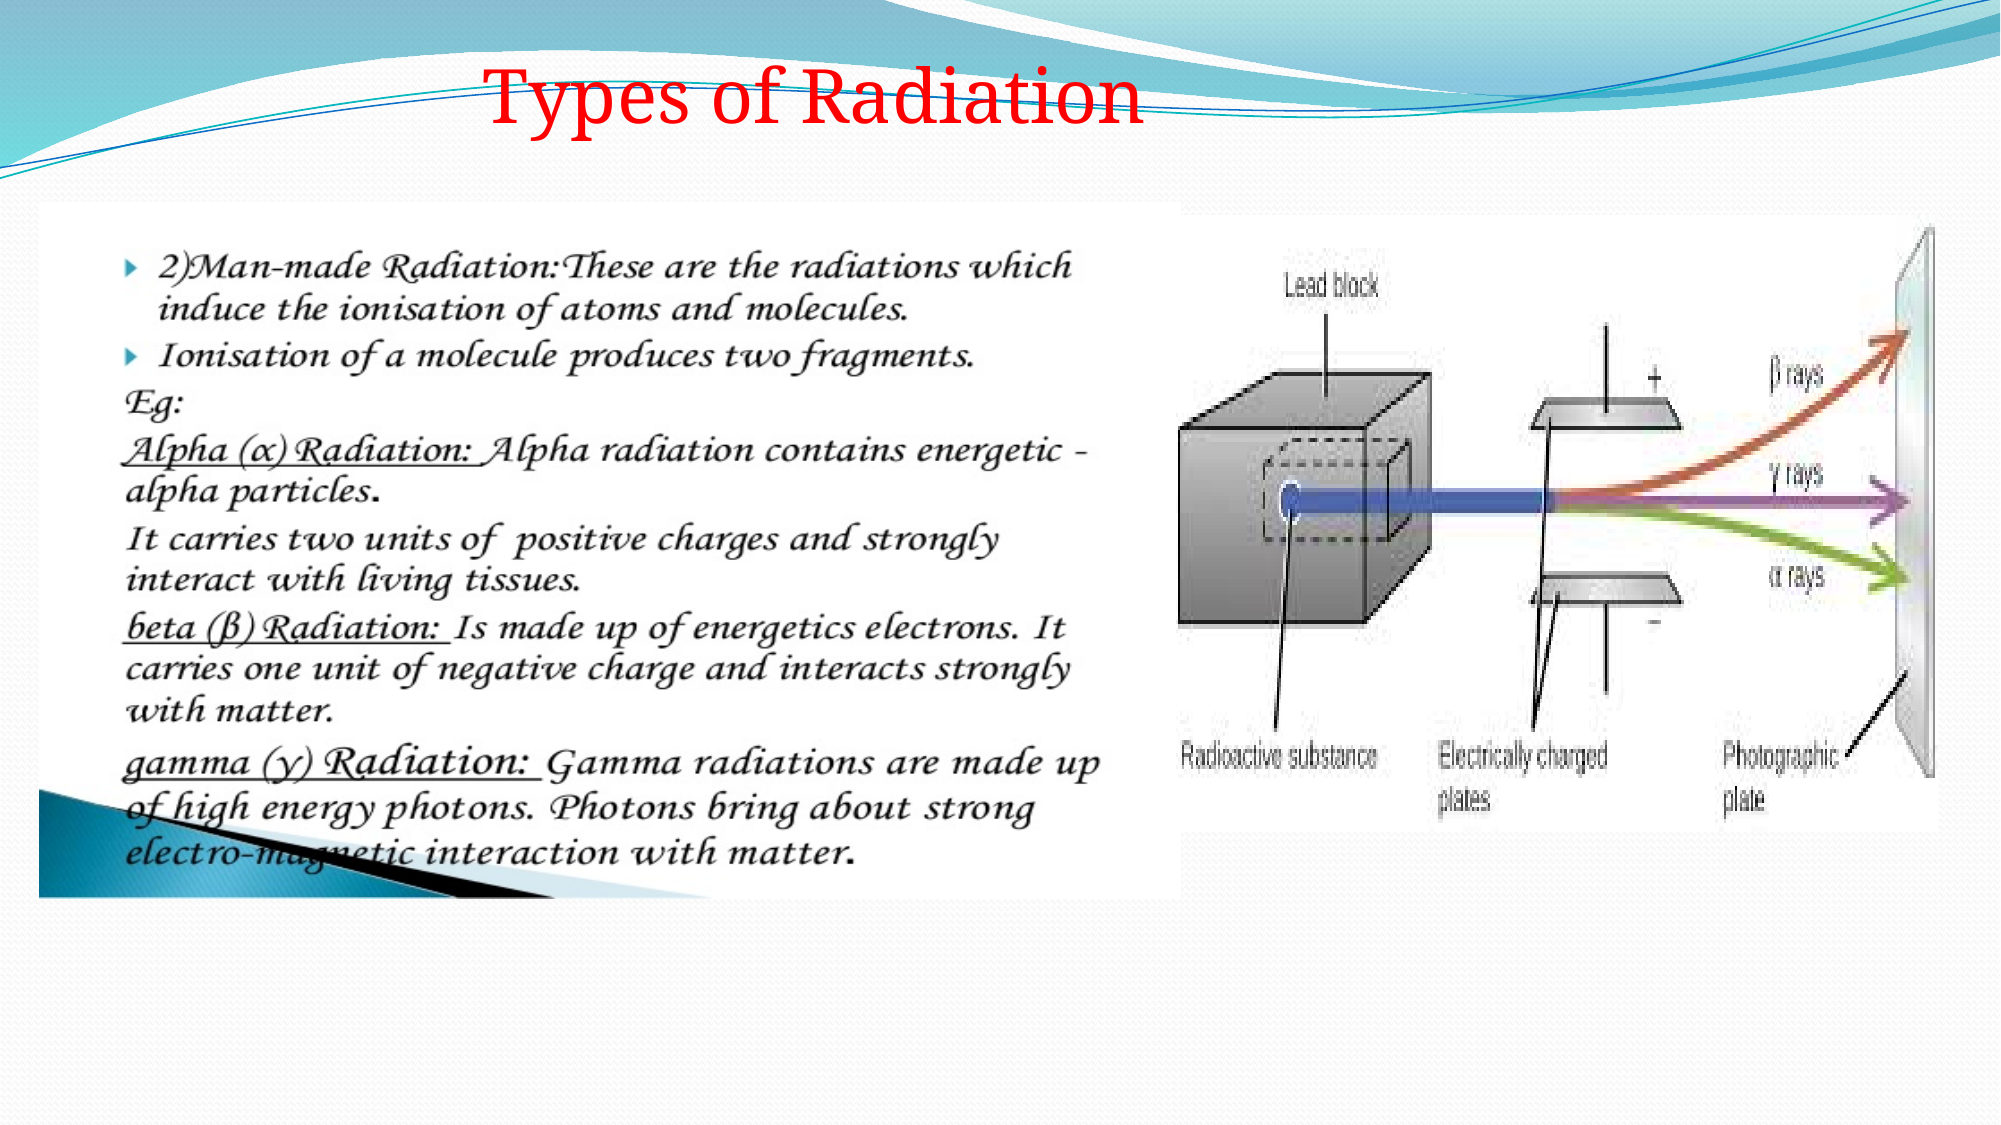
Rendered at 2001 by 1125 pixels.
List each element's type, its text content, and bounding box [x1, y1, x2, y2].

text_box Types of Radiation [0, 40, 1469, 146]
picture [39, 202, 1938, 899]
